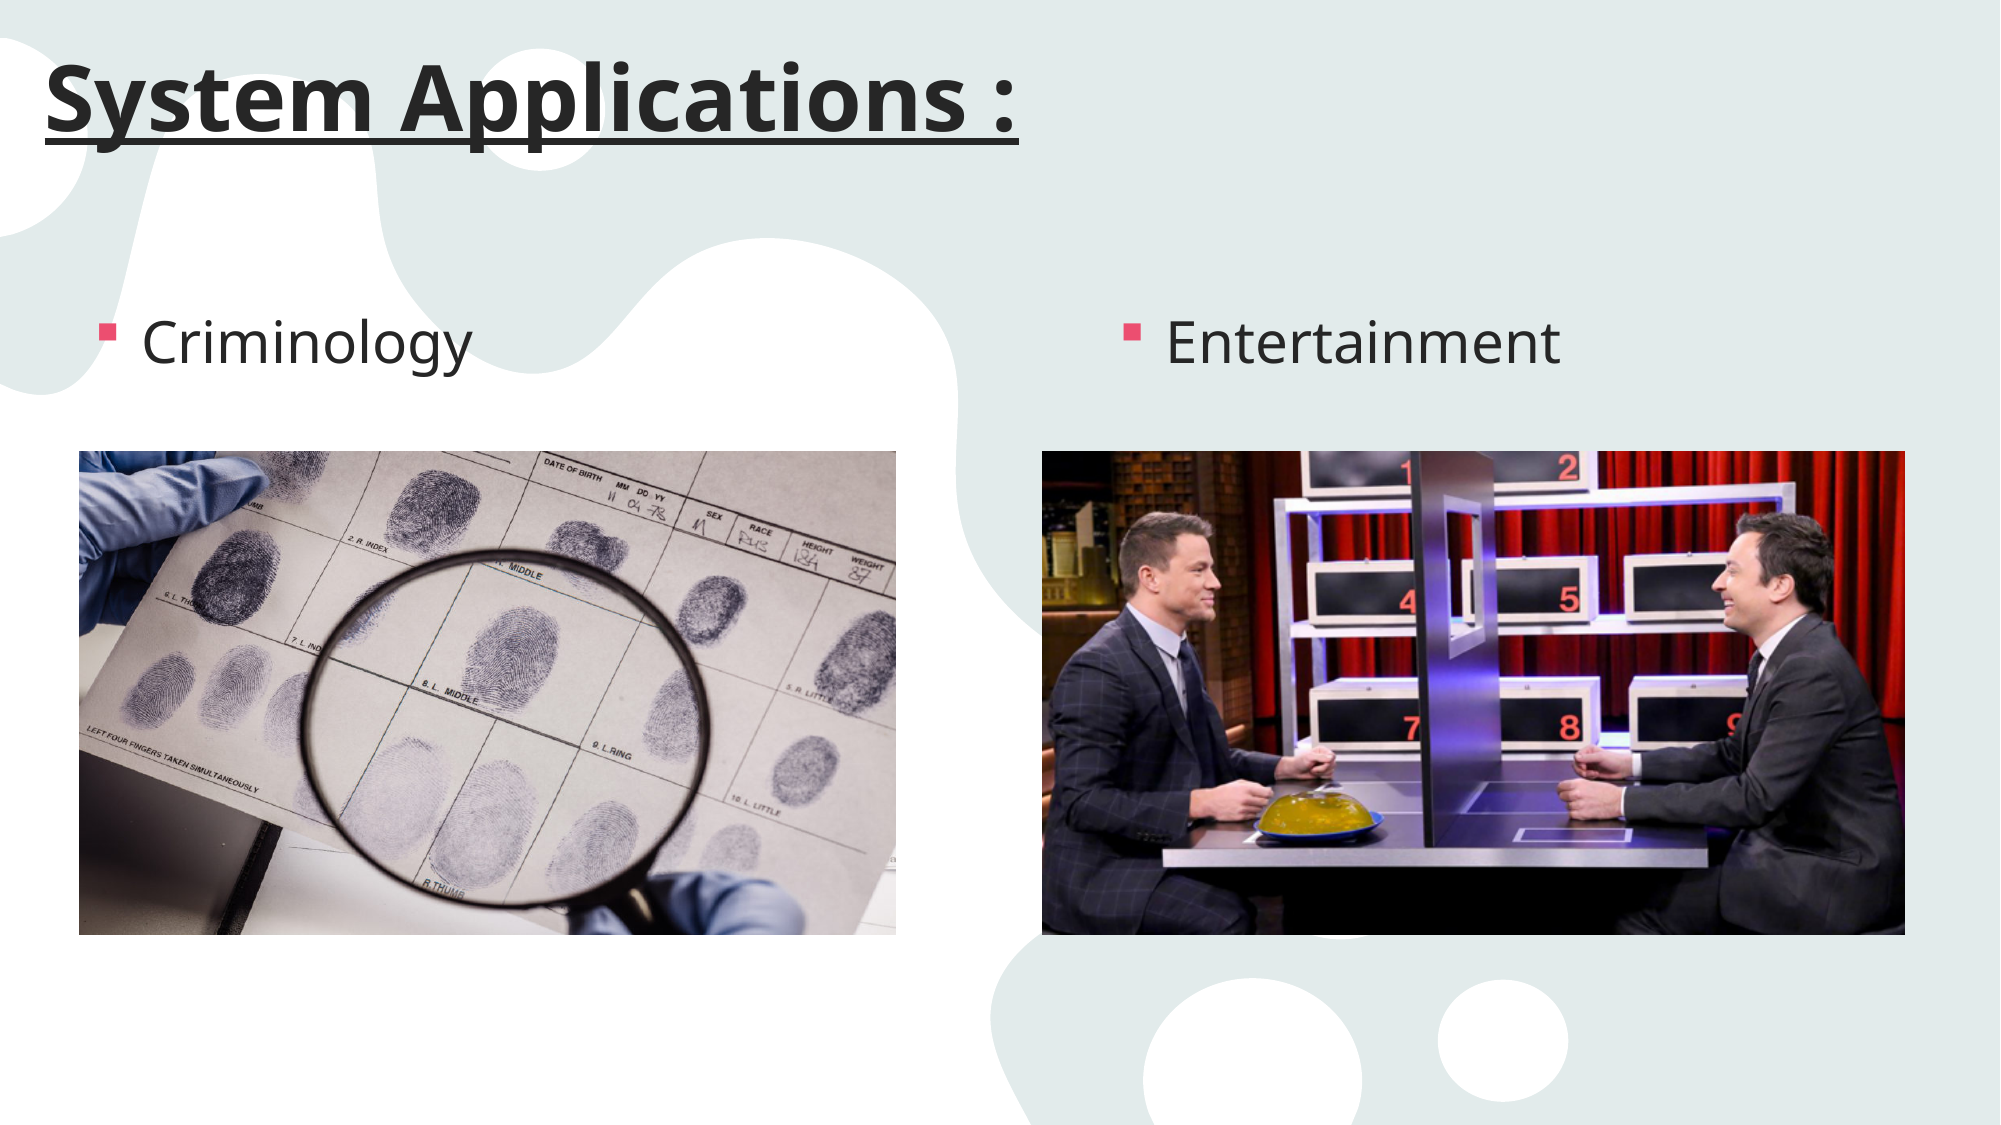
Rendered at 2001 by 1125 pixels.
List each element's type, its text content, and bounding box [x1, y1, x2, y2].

picture [79, 451, 896, 935]
text_box Entertainment [1104, 297, 1580, 383]
picture [1042, 451, 1905, 935]
text_box System Applications : [29, 32, 1830, 250]
text_box Criminology [79, 297, 577, 383]
